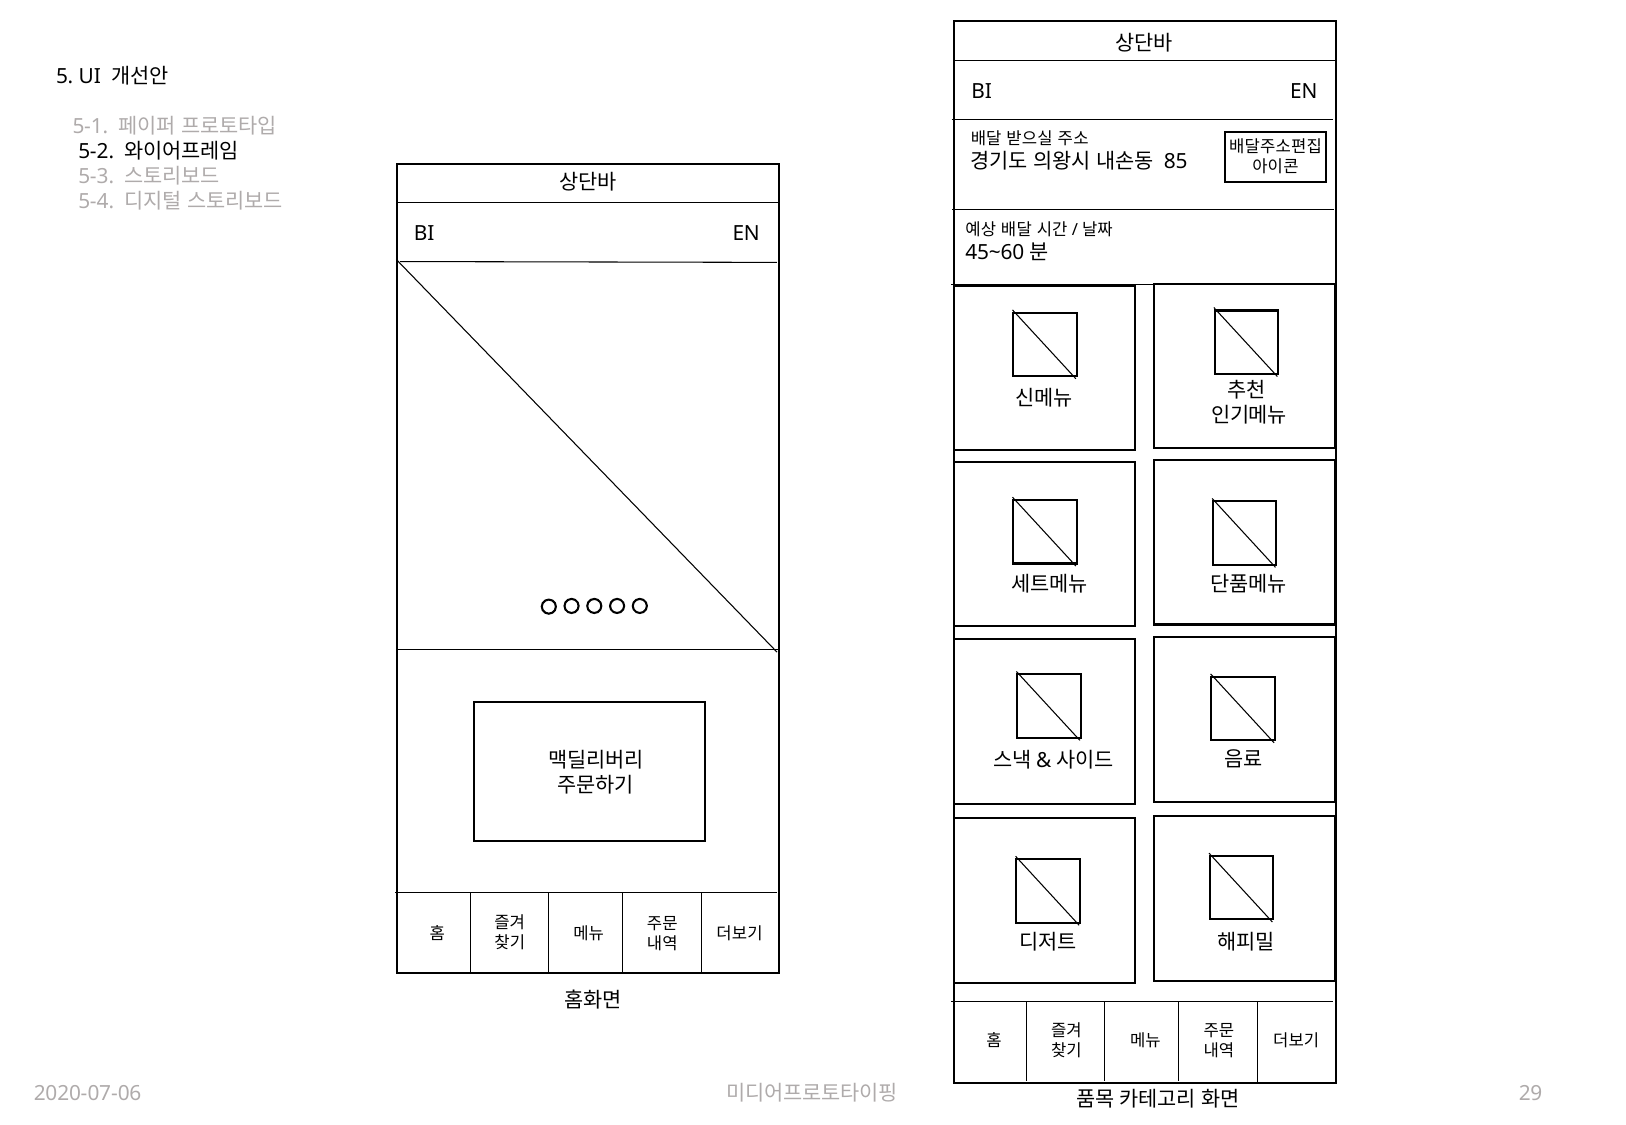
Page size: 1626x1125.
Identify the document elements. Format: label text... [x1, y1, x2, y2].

text_box 5. UI 개선안 5-1. 페이퍼 프로토타입 5-2. 와이어프레임 5-3. 스토리보드 5-4. 디지털 스토리보드 [41, 55, 438, 221]
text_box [1016, 671, 1080, 741]
text_box [396, 163, 780, 974]
text_box BI [956, 69, 1007, 110]
text_box 배달 받으실 주소 경기도 의왕시 내손동 85 [956, 120, 1203, 181]
text_box 예상 배달 시간/날짜 45~60분 [950, 211, 1128, 272]
text_box 신메뉴 [1000, 377, 1088, 418]
text_box 홈 [971, 1022, 1017, 1057]
text_box 상단바 [544, 161, 632, 202]
text_box 메뉴 [558, 915, 620, 950]
text_box EN [717, 212, 775, 253]
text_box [396, 259, 777, 653]
text_box [1224, 131, 1327, 183]
text_box 스낵&사이드 [978, 738, 1129, 779]
text_box [1153, 815, 1336, 982]
text_box 품목 카테고리 화면 [1061, 1078, 1255, 1118]
text_box [953, 638, 1136, 805]
text_box 홈화면 [549, 979, 637, 1020]
text_box 맥딜리버리 주문하기 [533, 738, 659, 804]
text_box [1012, 497, 1076, 567]
text_box 세트메뉴 [996, 563, 1103, 604]
text_box 주문 내역 [632, 905, 693, 961]
text_box 해피밀 [1202, 921, 1290, 961]
text_box 추천 인기메뉴 [1196, 369, 1302, 435]
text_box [1212, 498, 1276, 568]
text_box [1210, 673, 1275, 743]
text_box 배달주소편집 아이콘 [1214, 128, 1337, 184]
text_box [953, 461, 1136, 627]
text_box EN [1275, 69, 1333, 110]
text_box 메뉴 [1115, 1022, 1176, 1057]
text_box 홈 [414, 915, 460, 950]
text_box 더보기 [1258, 1022, 1335, 1057]
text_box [1012, 309, 1076, 379]
text_box 단품메뉴 [1195, 563, 1302, 603]
text_box [473, 701, 706, 842]
text_box [953, 285, 1136, 451]
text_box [1213, 307, 1278, 377]
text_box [1208, 853, 1273, 923]
text_box BI [399, 212, 450, 253]
text_box 주문 내역 [1188, 1012, 1250, 1068]
text_box 더보기 [702, 915, 778, 950]
text_box [953, 817, 1136, 984]
text_box [1153, 636, 1336, 803]
text_box 즐겨 찾기 [1036, 1012, 1098, 1067]
text_box 디저트 [1004, 921, 1092, 962]
text_box 즐겨 찾기 [479, 905, 541, 960]
text_box 상단바 [1101, 22, 1188, 60]
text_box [1015, 856, 1080, 926]
text_box [953, 20, 1337, 1084]
text_box 음료 [1209, 738, 1278, 779]
text_box [1153, 283, 1336, 449]
text_box [1153, 459, 1336, 626]
